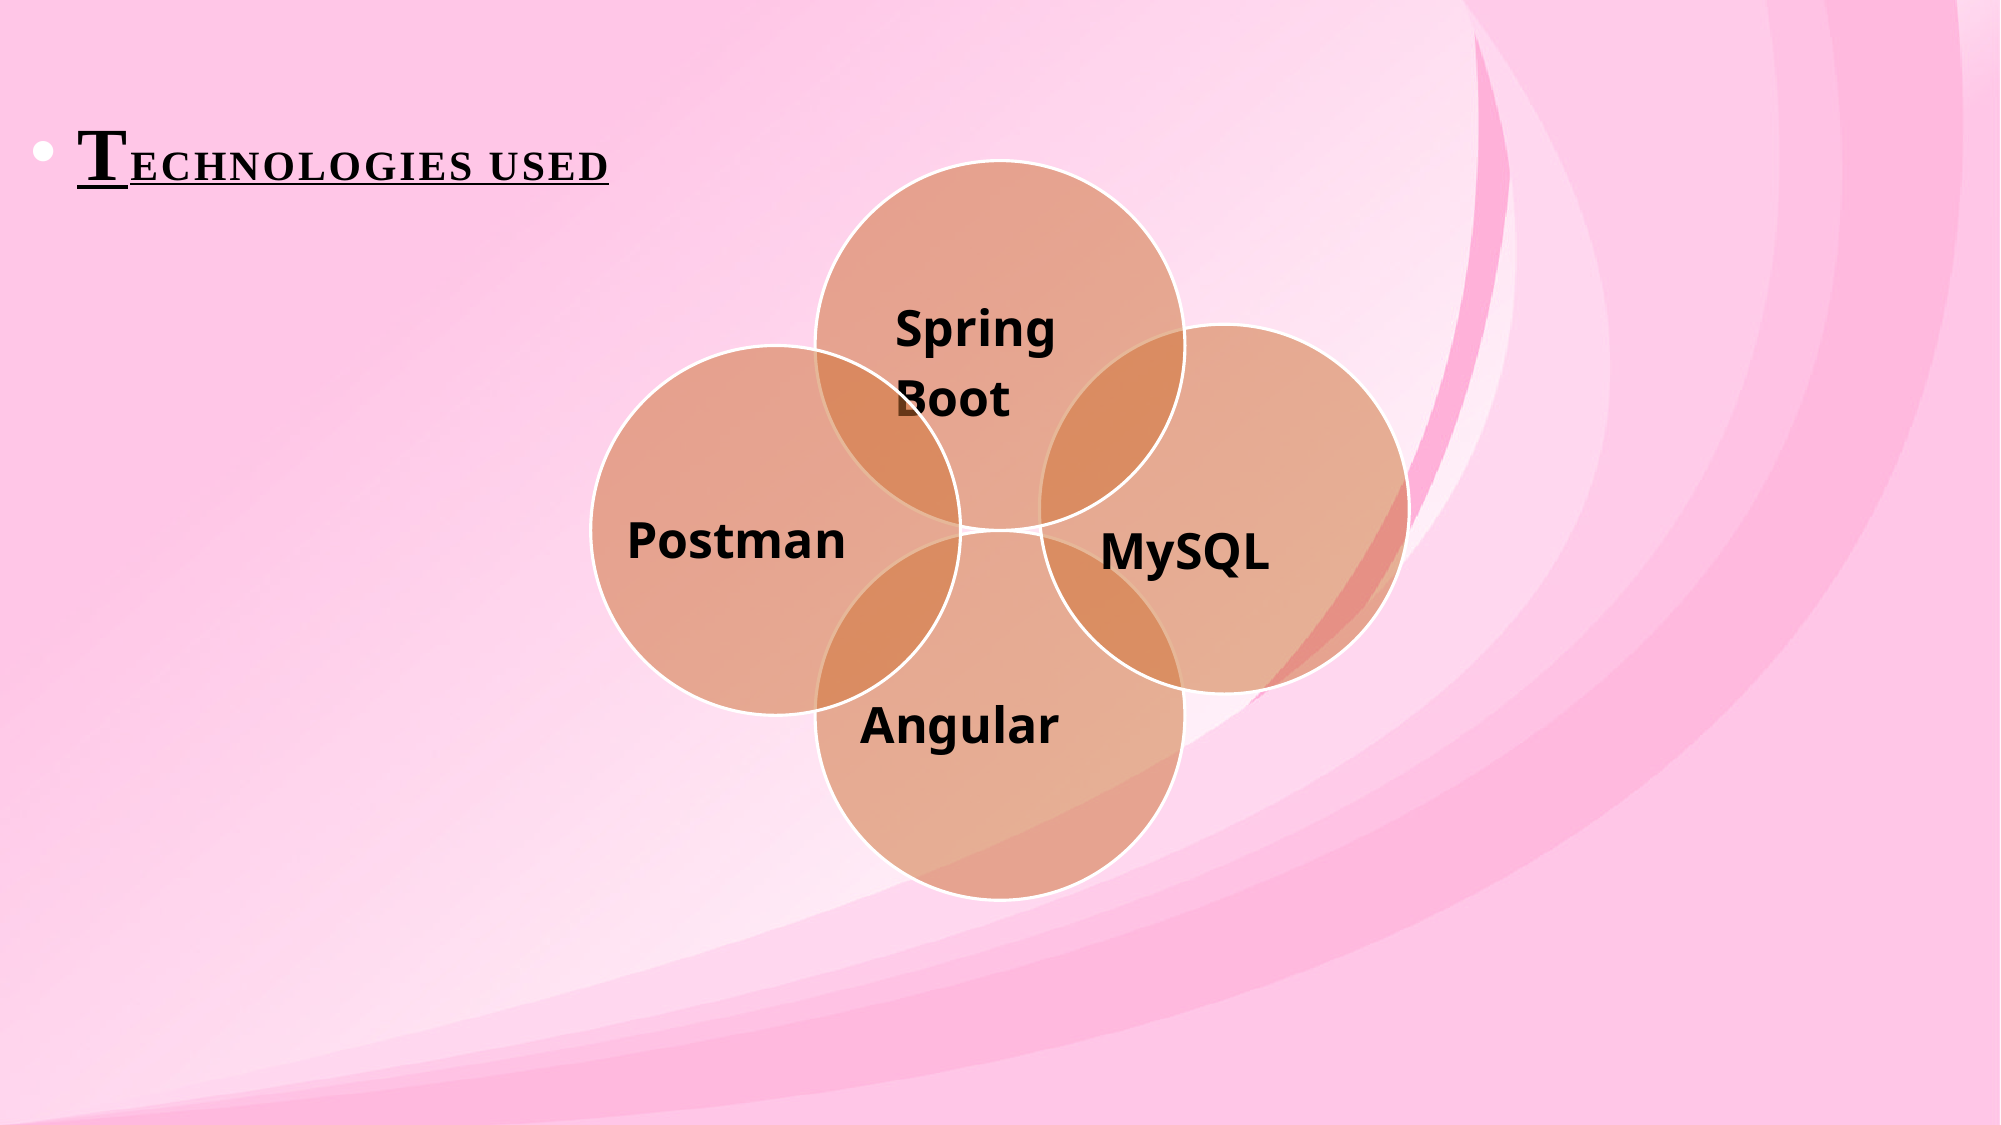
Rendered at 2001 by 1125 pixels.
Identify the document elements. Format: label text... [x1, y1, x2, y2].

text_box Angular [813, 530, 1187, 902]
text_box Postman [589, 343, 963, 717]
list TECHNOLOGIES USED [15, 26, 719, 346]
picture [0, 0, 2001, 1125]
text_box Spring Boot [813, 159, 1187, 532]
text_box MySQL [1038, 322, 1411, 696]
